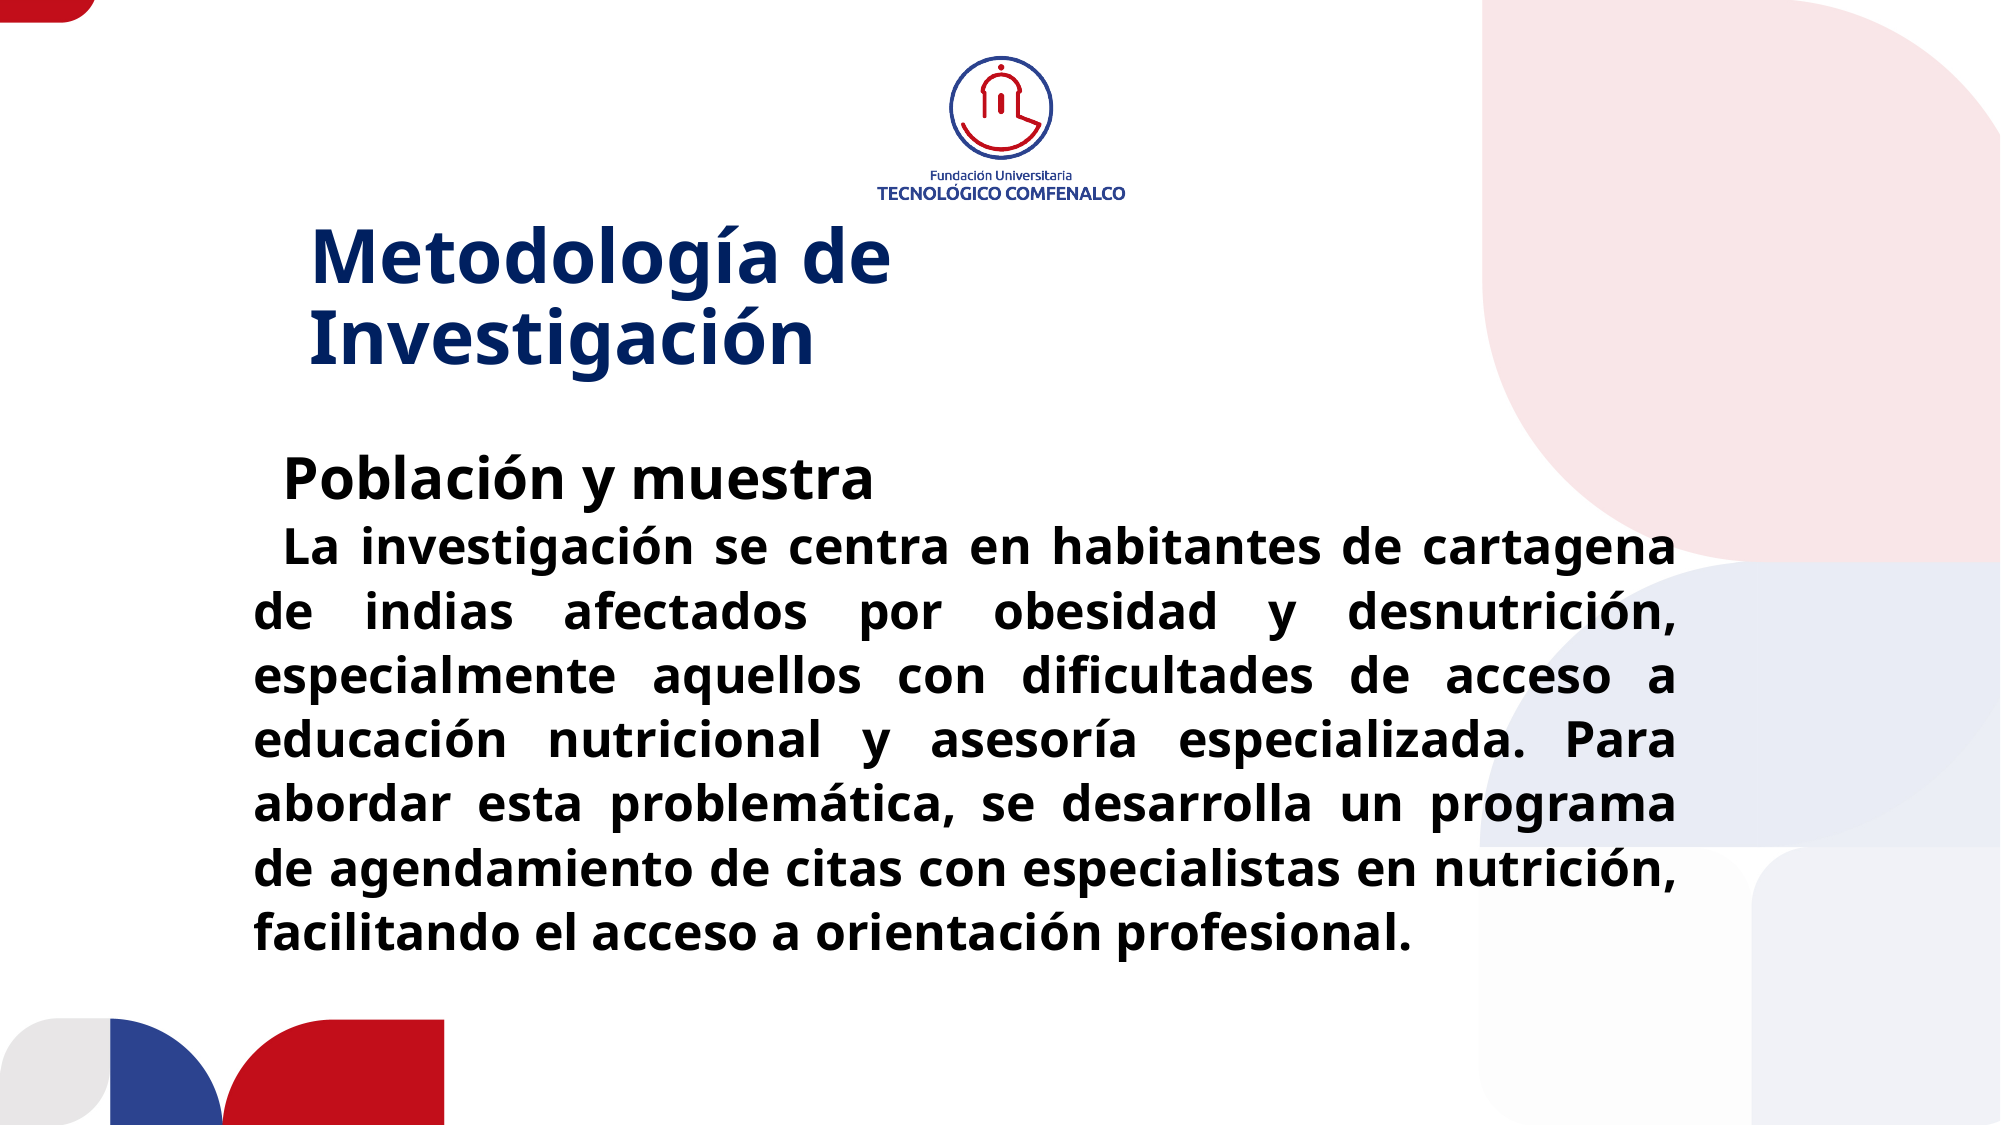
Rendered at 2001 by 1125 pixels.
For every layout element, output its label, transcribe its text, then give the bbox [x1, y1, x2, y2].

text_box Población y muestra La investigación se centra en habitantes de cartagena de indias afectados por obesidad y desnutrición, especialmente aquellos con dificultades de acceso a educación nutricional y asesoría especializada. Para abordar esta problemática, se desarrolla un programa de agendamiento de citas con especialistas en nutrición, facilitando el acceso a orientación profesional. [238, 428, 1693, 968]
picture [0, 0, 2001, 1125]
title Metodología de Investigación [294, 249, 1406, 389]
